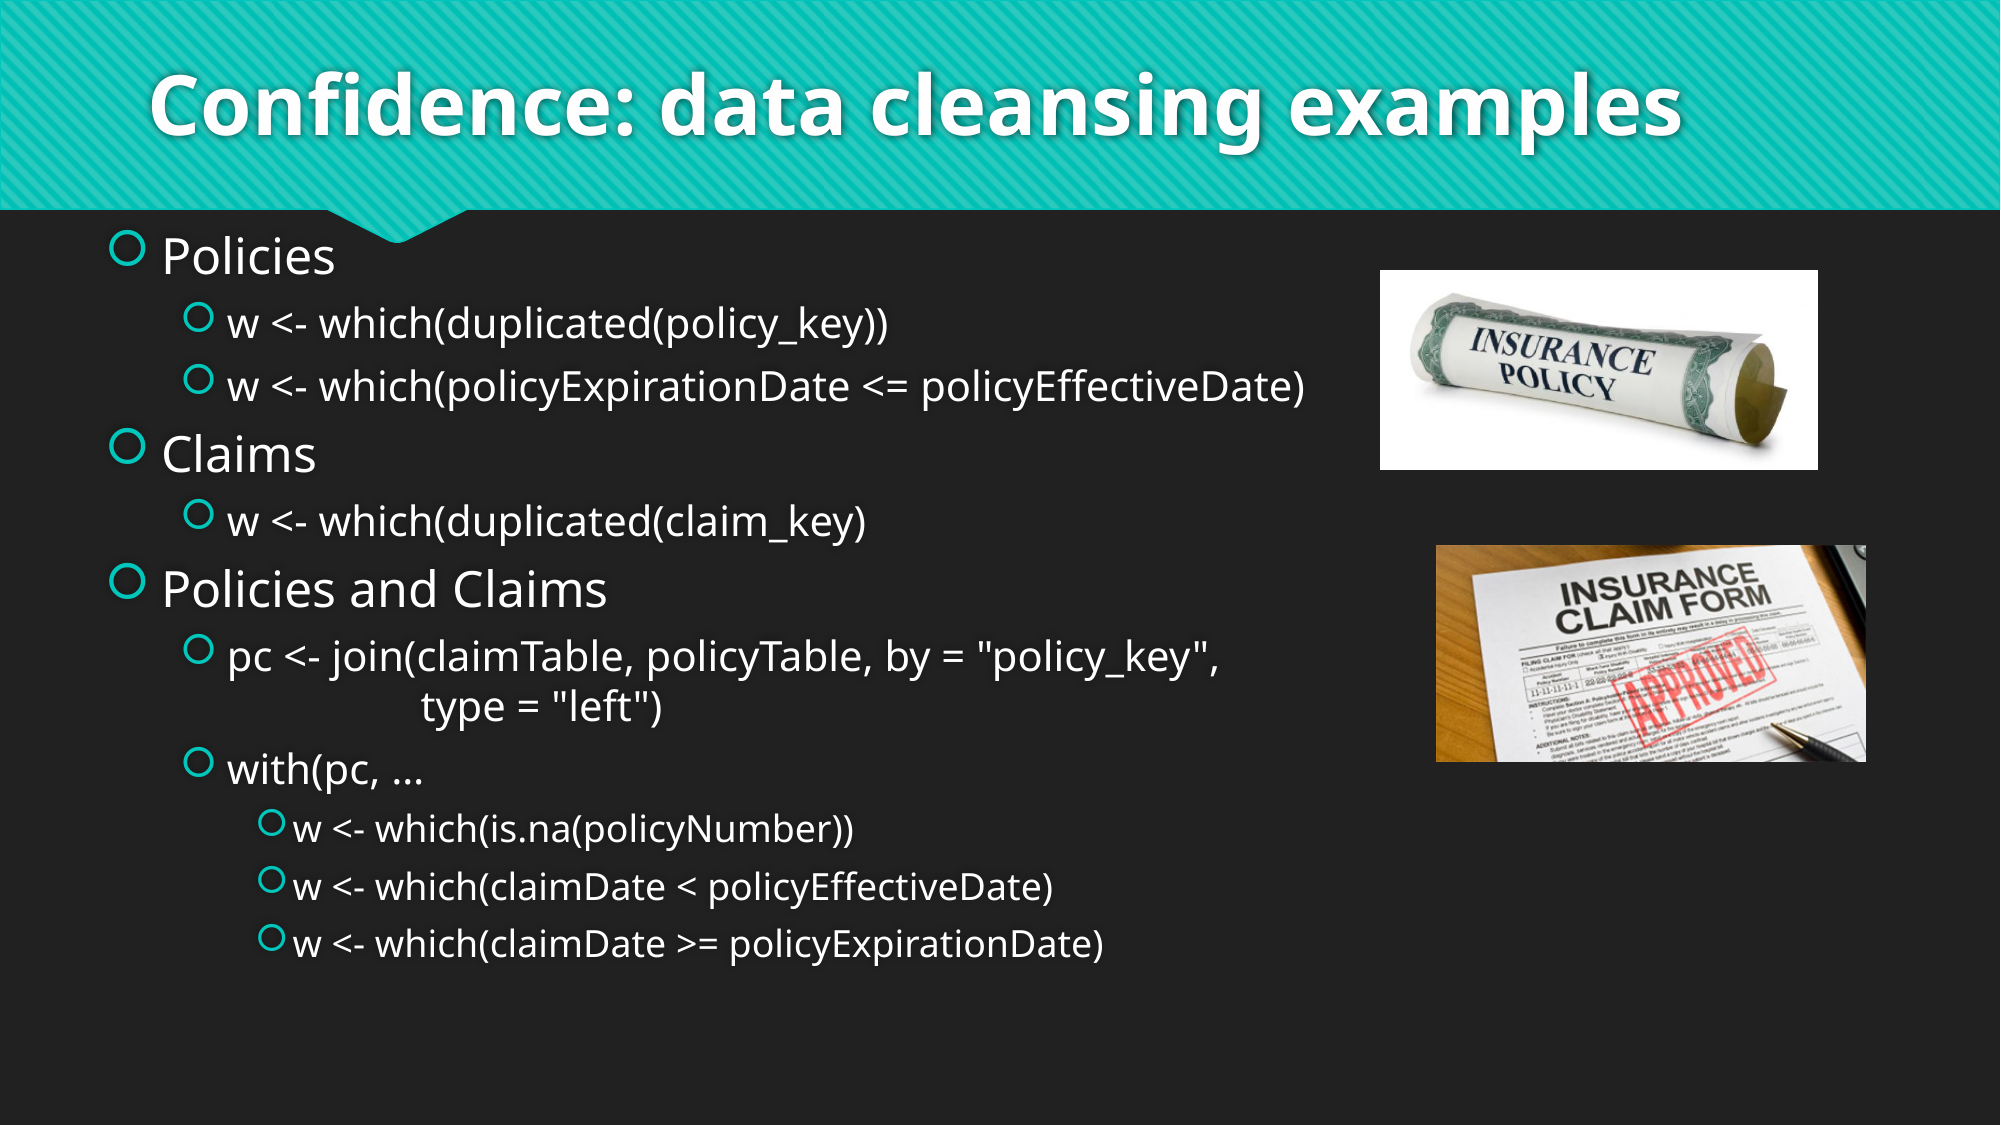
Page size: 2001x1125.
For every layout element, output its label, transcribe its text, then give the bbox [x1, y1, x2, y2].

picture [1436, 545, 1866, 762]
list Policies w <- which(duplicated(policy_key)) w <- which(policyExpirationDate <= policyEffectiveDate) Claims w <- which(duplicated(claim_key) Policies and Claims pc <- join(claimTable, policyTable, by = "policy_key", type = "left") with(pc, … w <- which(is.na(policyNumber)) w <- which(claimDate < policyEffectiveDate) w <- which(claimDate >= policyExpirationDate) [90, 217, 1381, 1059]
title Confidence: data cleansing examples [132, 0, 1868, 205]
picture [1380, 269, 1818, 470]
